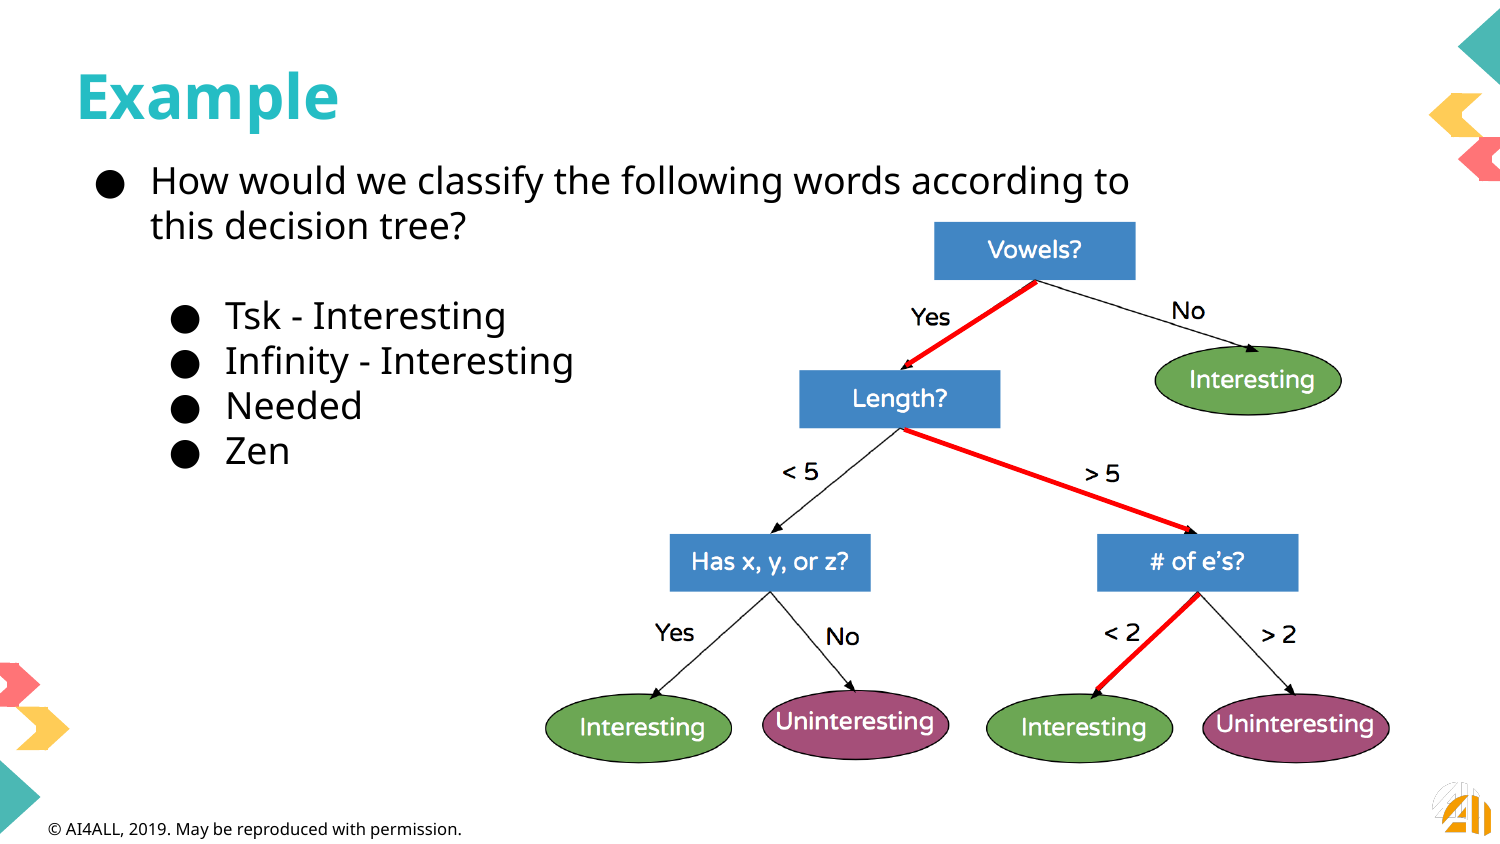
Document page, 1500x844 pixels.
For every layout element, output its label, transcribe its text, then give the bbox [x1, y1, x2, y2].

picture [1432, 782, 1491, 836]
title Example [75, 56, 1296, 117]
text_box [1096, 593, 1200, 690]
picture [503, 141, 1425, 802]
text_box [905, 281, 1037, 366]
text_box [903, 429, 1190, 531]
list How would we classify the following words according to this decision tree? Tsk - Interesting Infinity - Interesting Needed Zen [75, 157, 498, 707]
